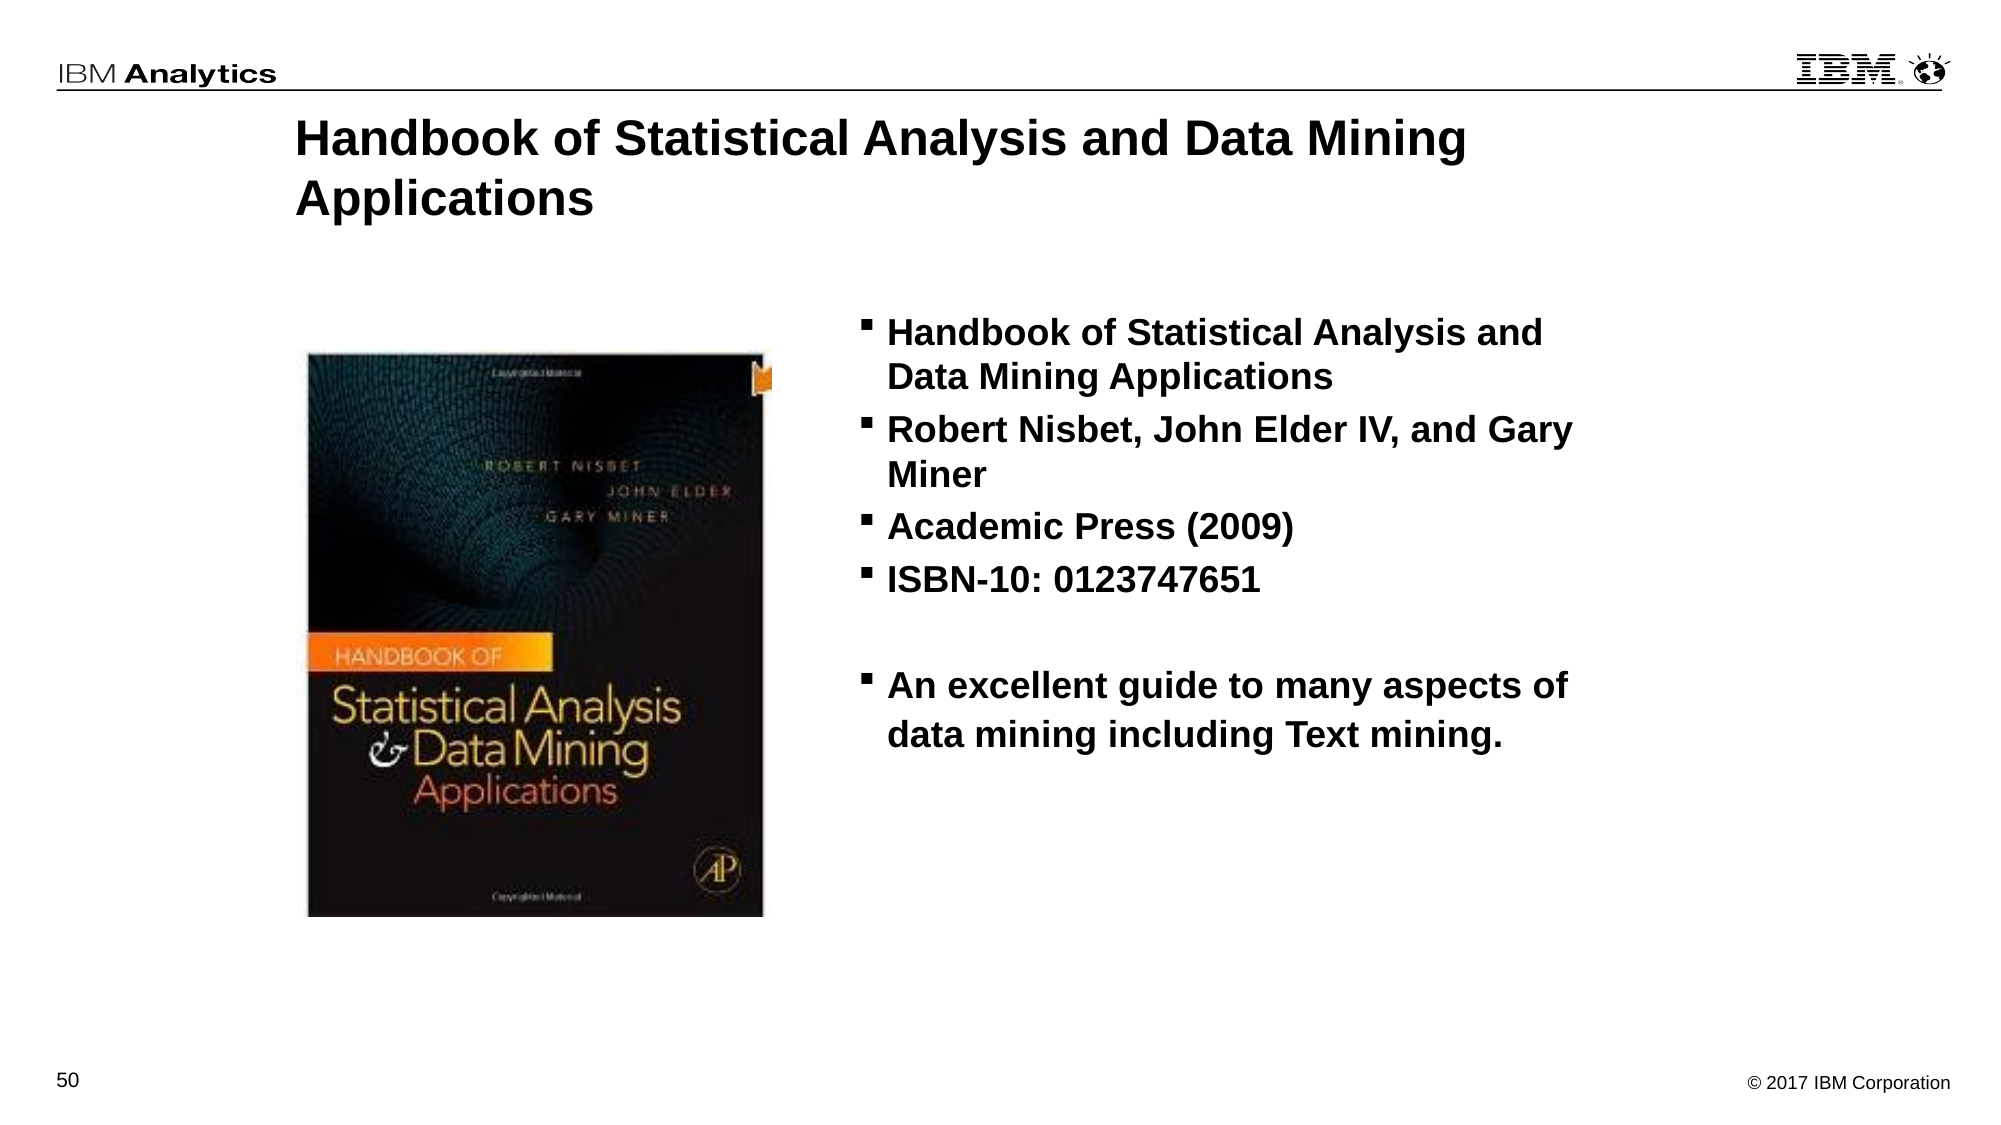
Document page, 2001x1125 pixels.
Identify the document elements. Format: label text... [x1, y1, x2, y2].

picture [296, 349, 772, 918]
picture [1782, 42, 1962, 94]
list Handbook of Statistical Analysis and Data Mining Applications Robert Nisbet, John Elder IV, and Gary Miner Academic Press (2009) ISBN-10: 0123747651 An excellent guide to many aspects of data mining including Text mining. [858, 299, 1613, 938]
picture [35, 46, 301, 102]
title Handbook of Statistical Analysis and Data Mining Applications [294, 97, 1697, 210]
